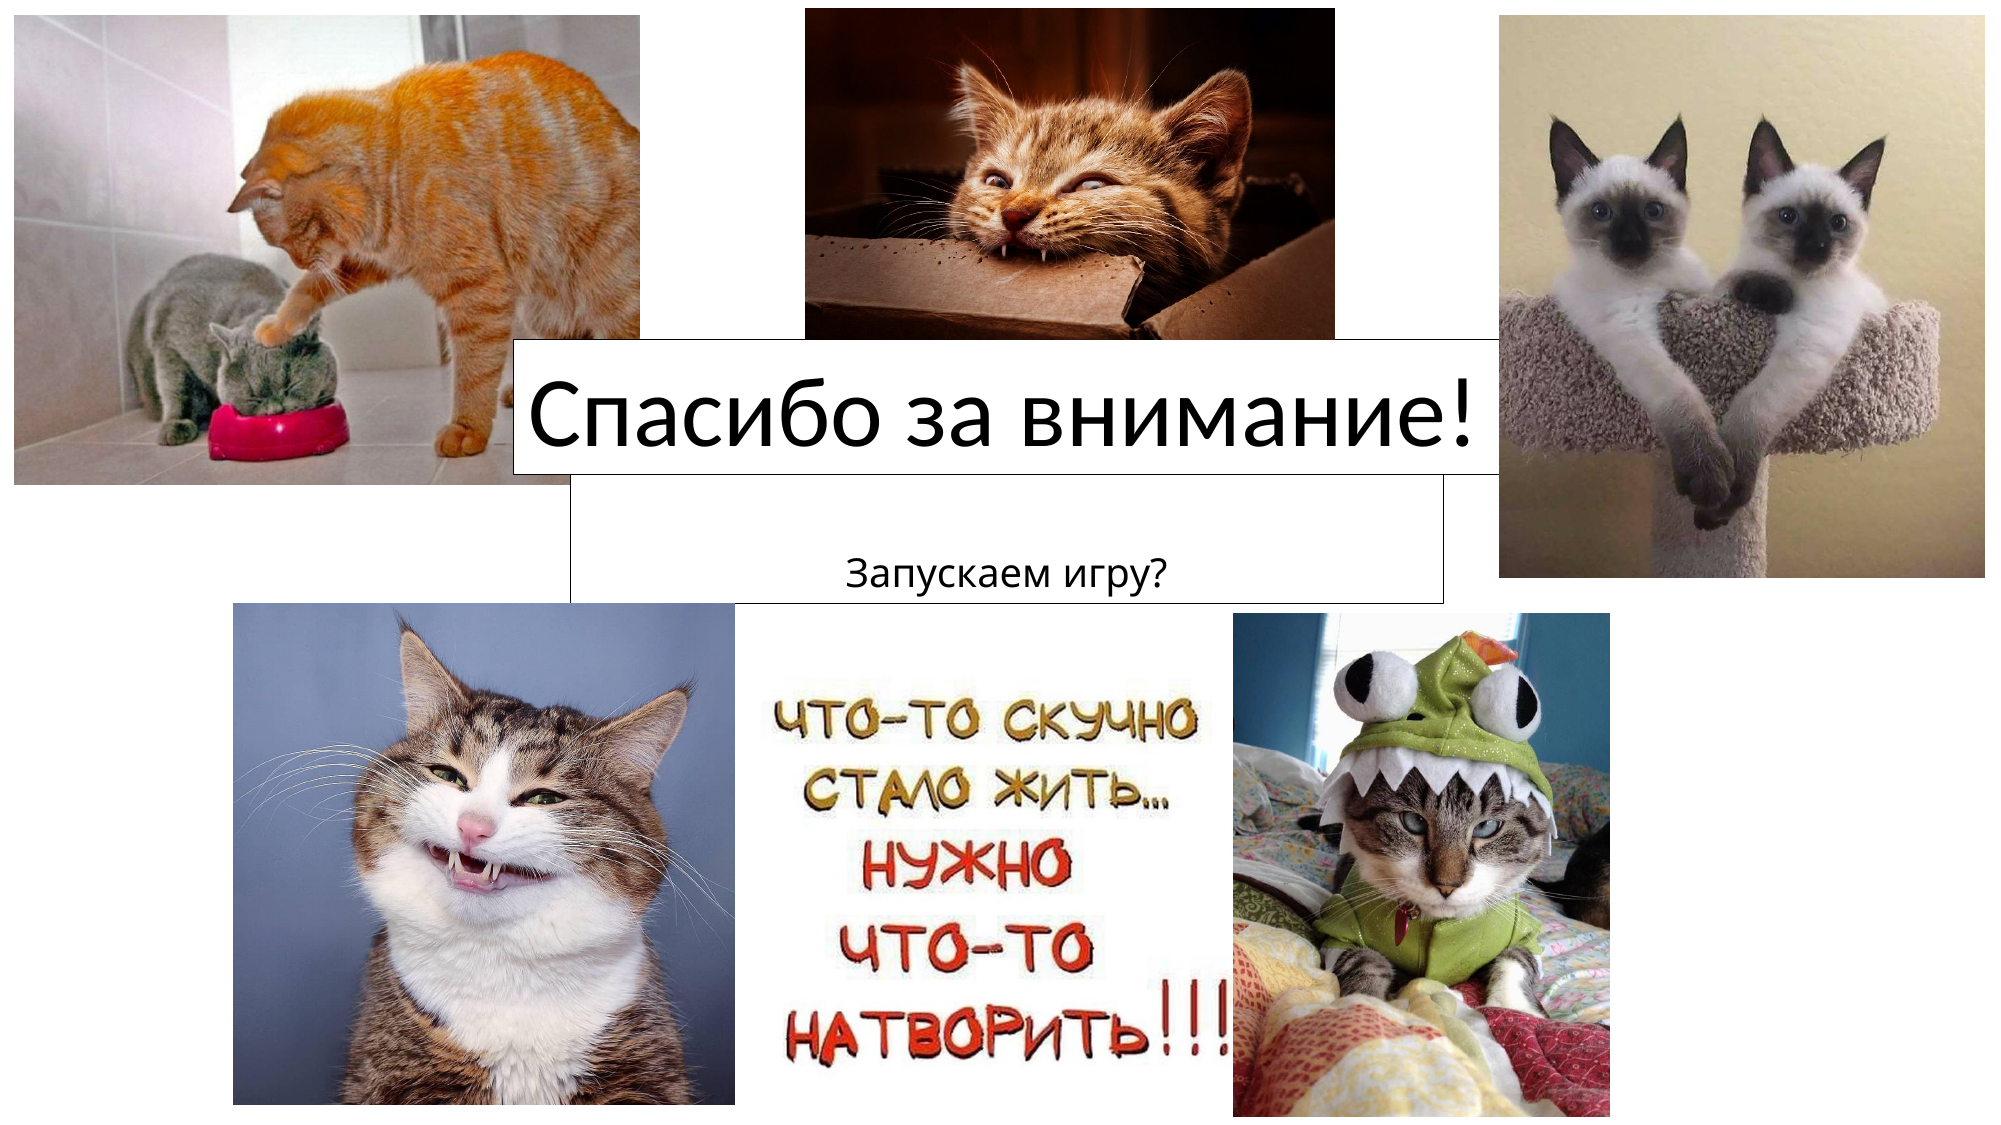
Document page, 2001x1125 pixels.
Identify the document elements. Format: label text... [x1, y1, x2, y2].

text_box Спасибо за внимание! [640, 339, 1499, 475]
title Запускаем игру? [570, 485, 1443, 604]
picture [233, 603, 1610, 1117]
picture [1499, 15, 1985, 578]
picture [804, 8, 1335, 340]
picture [14, 15, 640, 485]
text_box [640, 475, 1499, 485]
